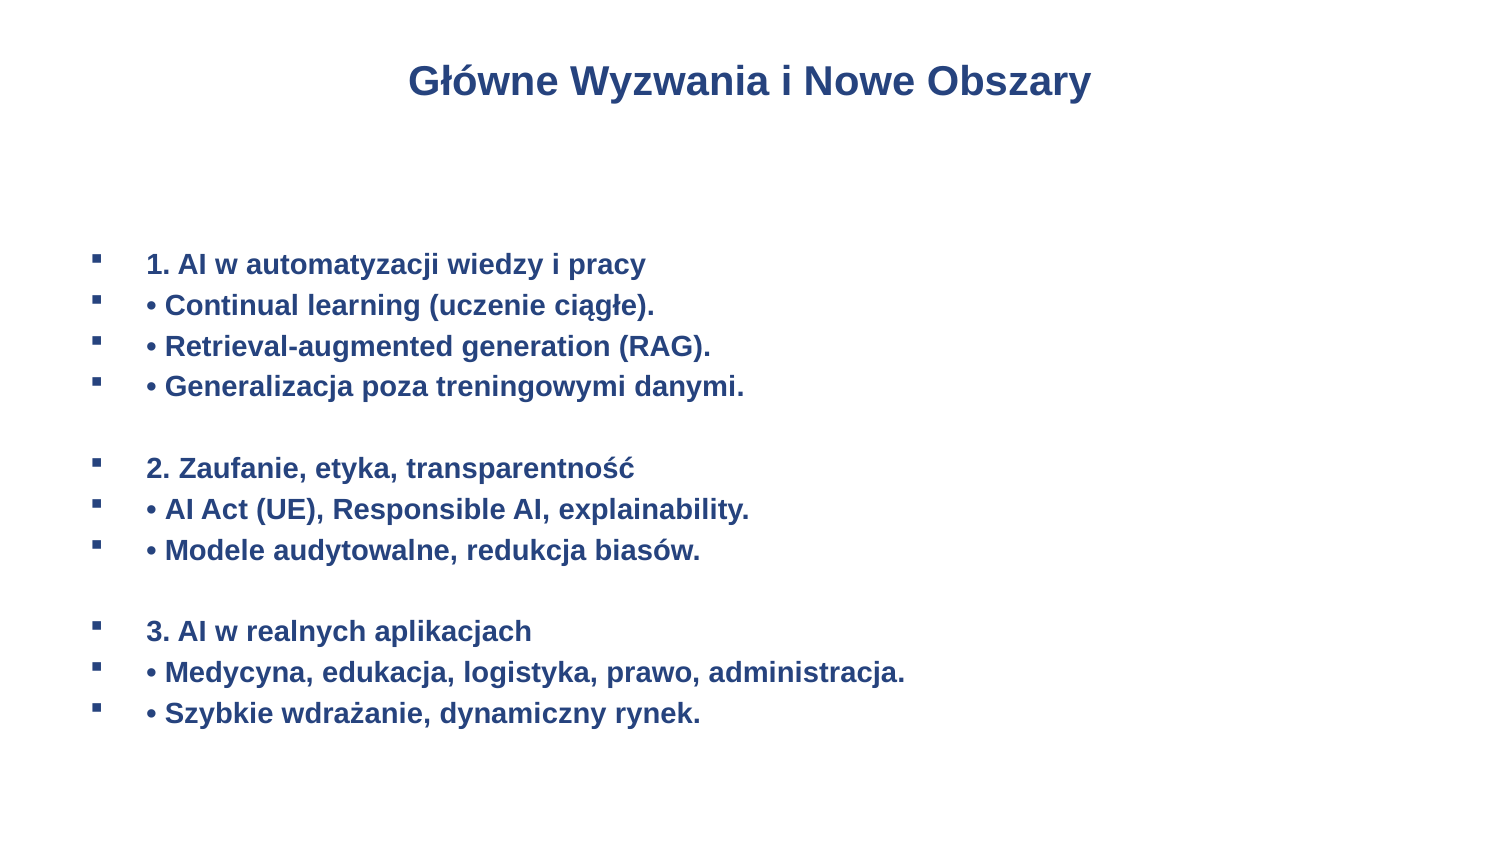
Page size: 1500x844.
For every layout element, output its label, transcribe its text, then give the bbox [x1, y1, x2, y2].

list 1. AI w automatyzacji wiedzy i pracy • Continual learning (uczenie ciągłe). • Retrieval‑augmented generation (RAG). • Generalizacja poza treningowymi danymi. 2. Zaufanie, etyka, transparentność • AI Act (UE), Responsible AI, explainability. • Modele audytowalne, redukcja biasów. 3. AI w realnych aplikacjach • Medycyna, edukacja, logistyka, prawo, administracja. • Szybkie wdrażanie, dynamiczny rynek. [75, 196, 1425, 754]
title Główne Wyzwania i Nowe Obszary [75, 33, 1425, 112]
